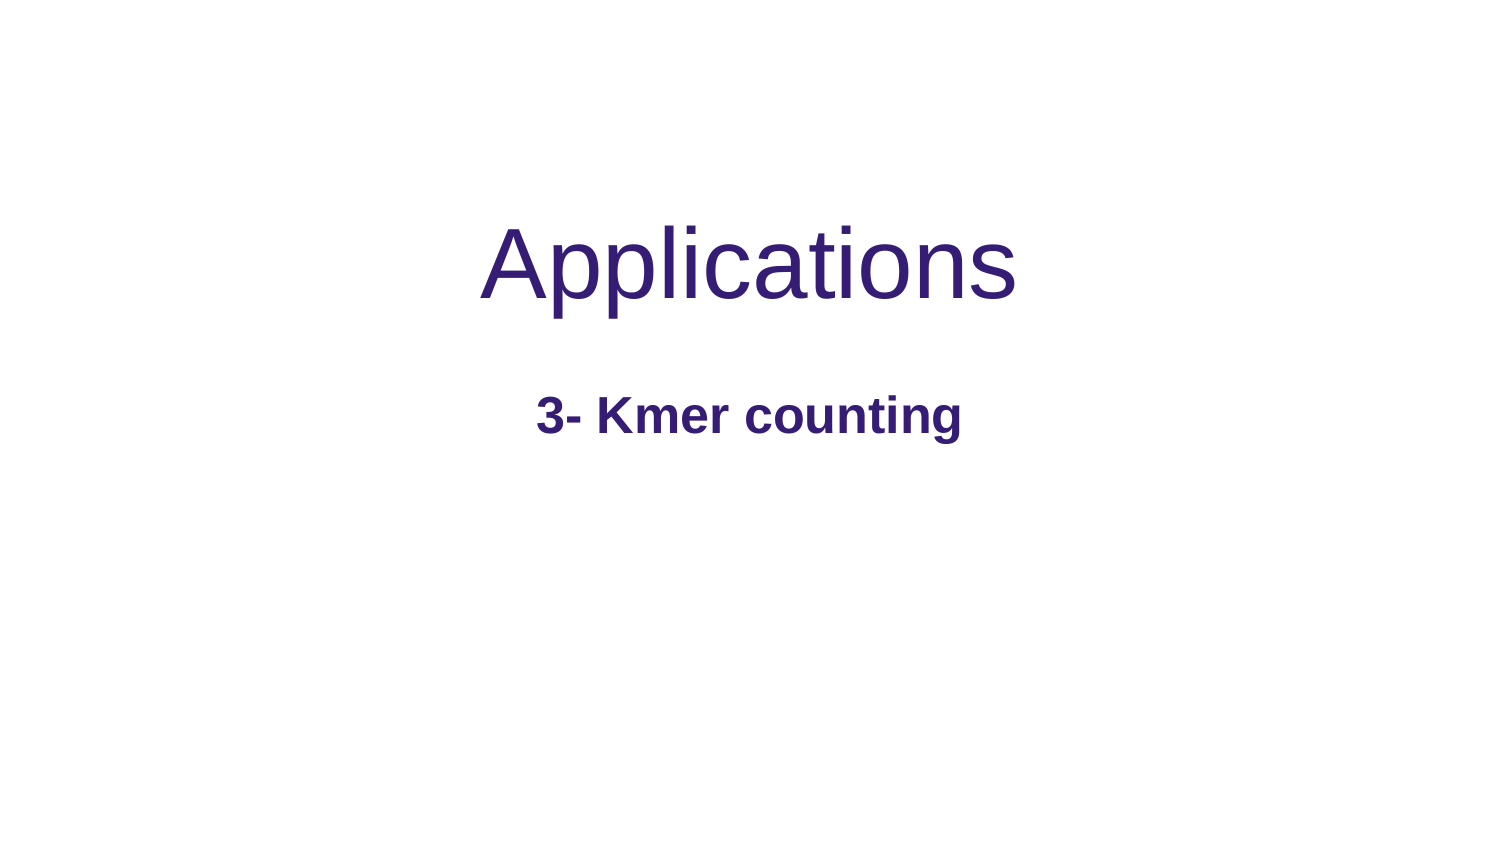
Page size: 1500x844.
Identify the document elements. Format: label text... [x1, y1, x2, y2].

title Applications 3- Kmer counting [51, 122, 1449, 459]
